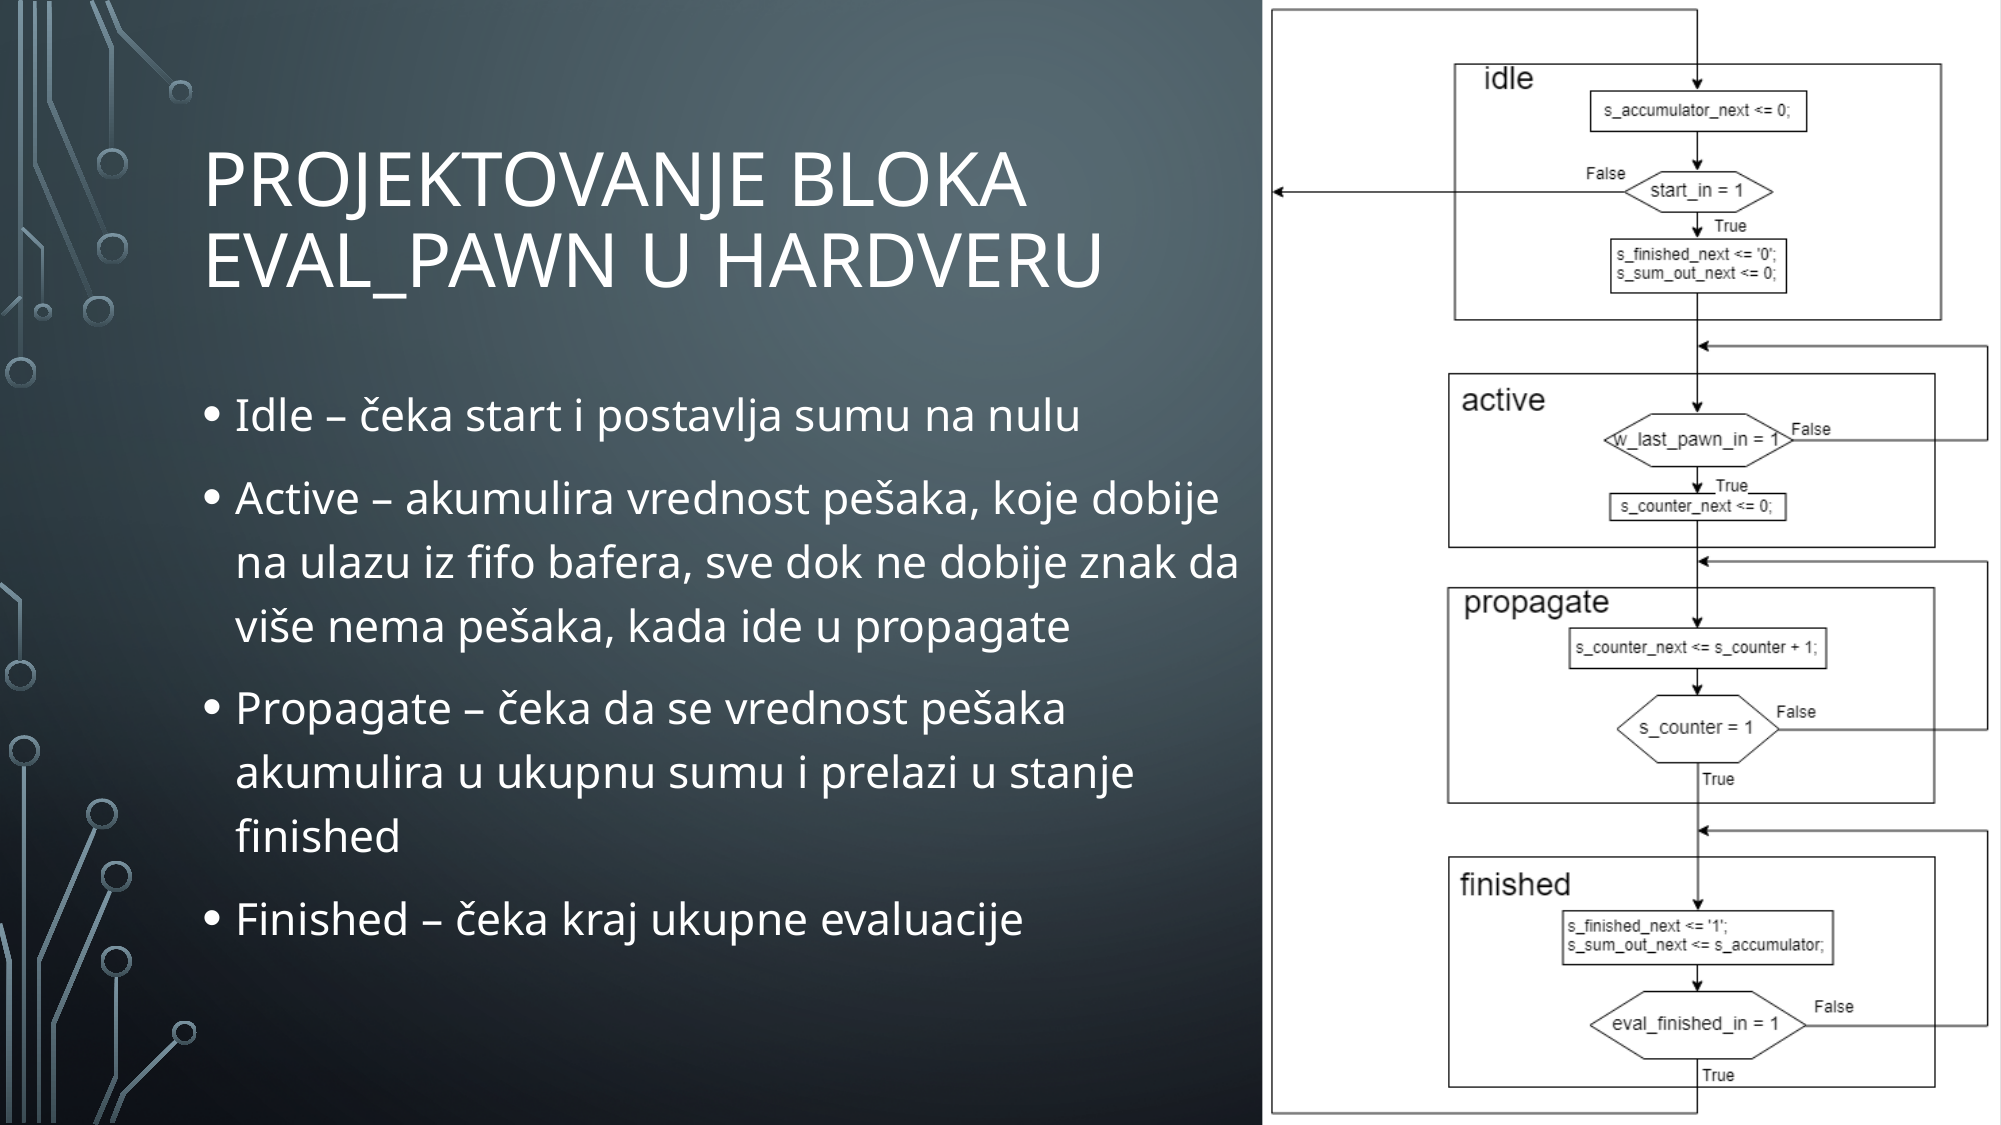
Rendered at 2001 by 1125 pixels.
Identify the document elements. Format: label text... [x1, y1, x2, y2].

title Projektovanje bloka Eval_pawn u hardveru [187, 101, 1252, 344]
picture [1262, 0, 2000, 1125]
list Idle – čeka start i postavlja sumu na nulu Active – akumulira vrednost pešaka, koje dobije na ulazu iz fifo bafera, sve dok ne dobije znak da više nema pešaka, kada ide u propagate Propagate – čeka da se vrednost pešaka akumulira u ukupnu sumu i prelazi u stanje finished Finished – čeka kraj ukupne evaluacije [187, 369, 1262, 1002]
